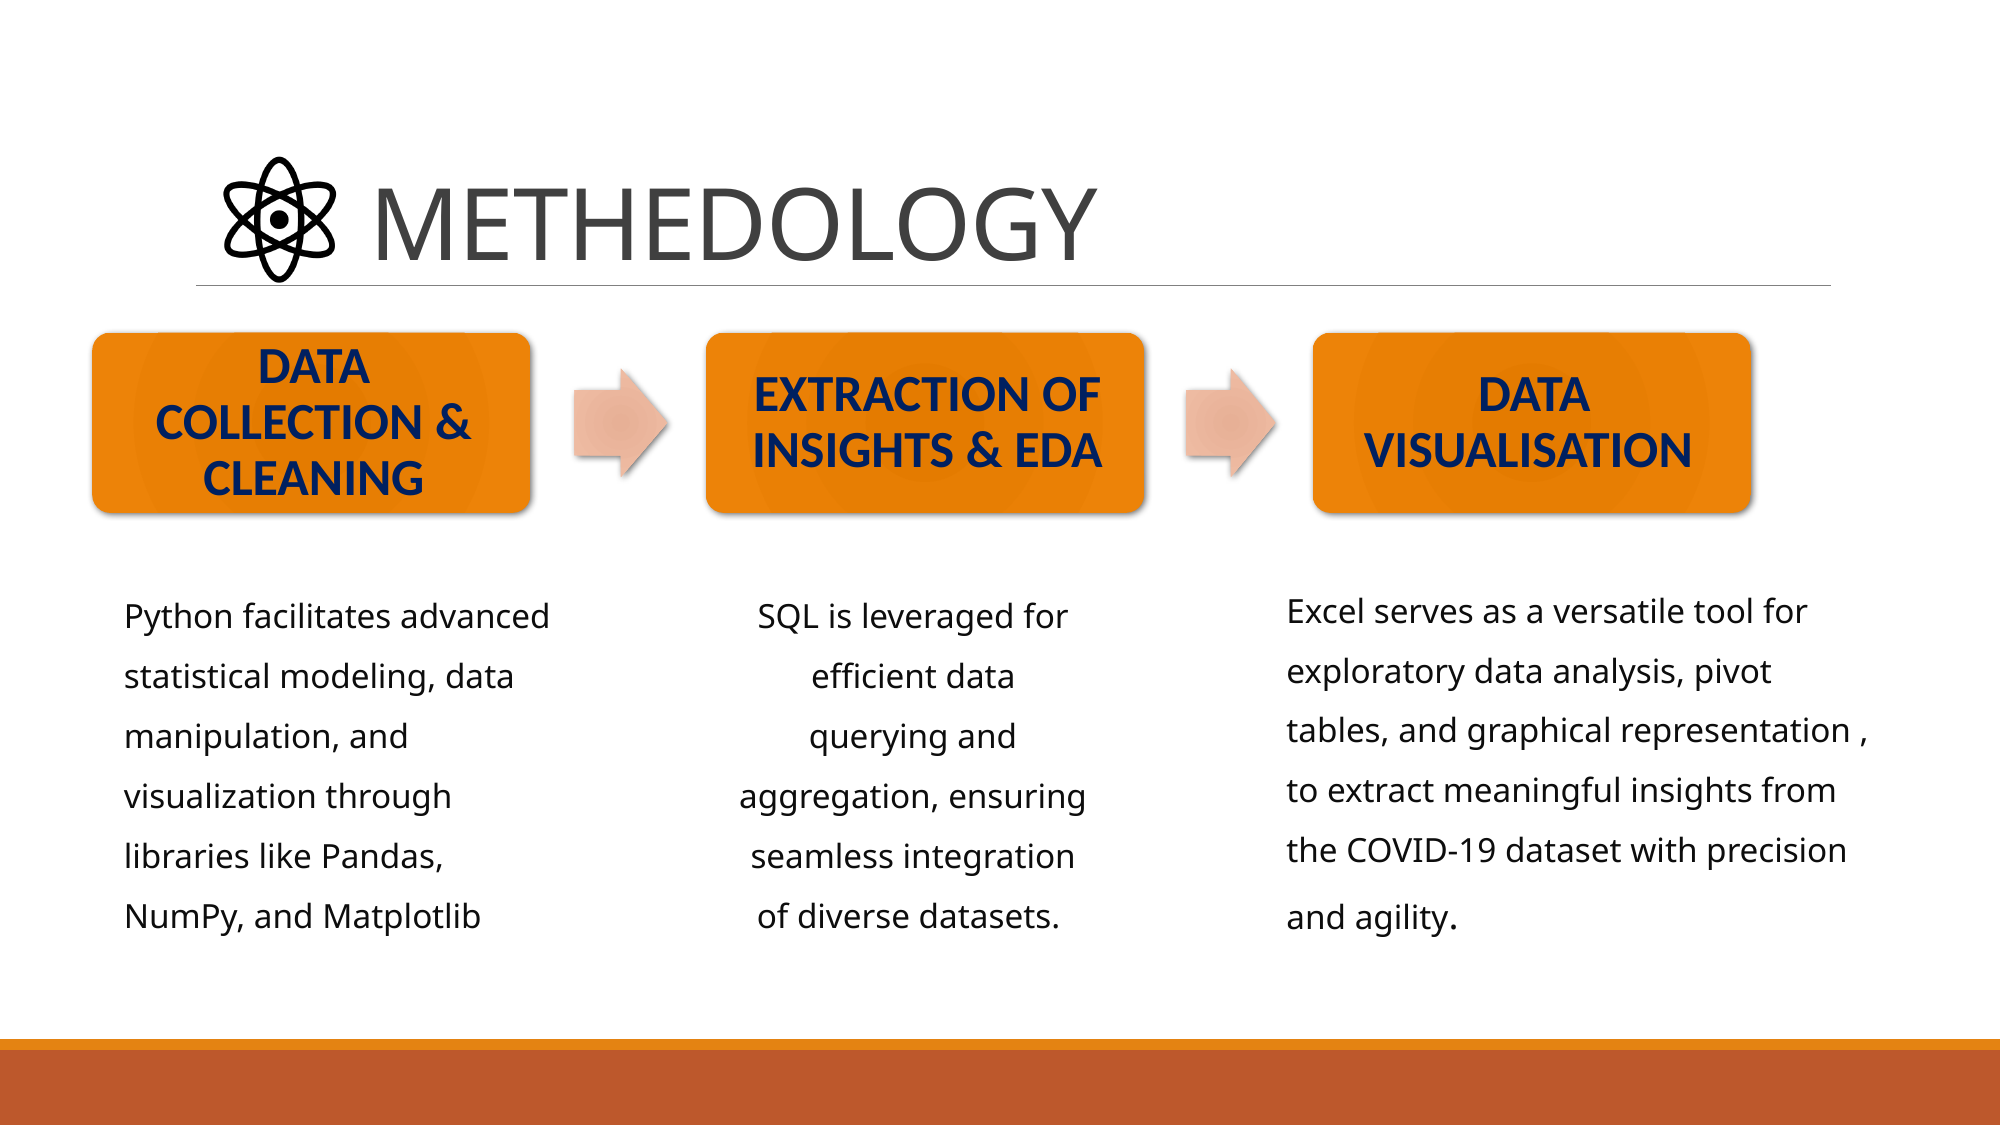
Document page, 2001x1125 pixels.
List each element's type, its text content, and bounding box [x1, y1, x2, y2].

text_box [90, 332, 1760, 514]
text_box Python facilitates advanced statistical modeling, data manipulation, and visualization through libraries like Pandas, NumPy, and Matplotlib [109, 568, 585, 943]
picture [203, 143, 355, 295]
text_box Excel serves as a versatile tool for exploratory data analysis, pivot tables, and graphical representation , to extract meaningful insights from the COVID-19 dataset with precision and agility. [1271, 562, 1891, 945]
text_box SQL is leveraged for efficient data querying and aggregation, ensuring seamless integration of diverse datasets. [723, 568, 1104, 943]
title METHEDOLOGY [354, 50, 2000, 289]
